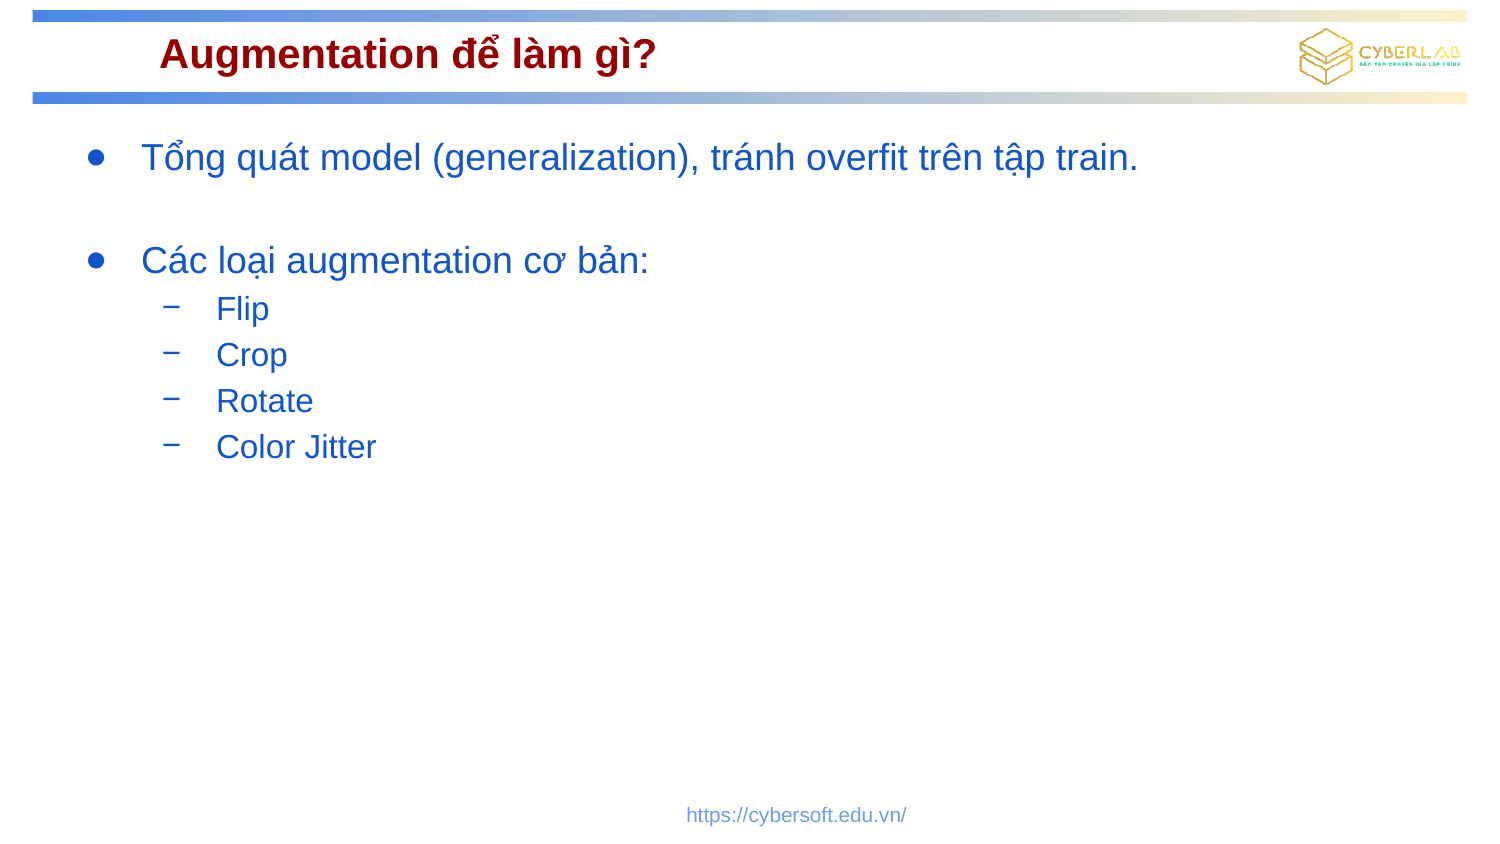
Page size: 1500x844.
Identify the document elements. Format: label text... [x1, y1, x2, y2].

picture [1449, 28, 1468, 85]
title Augmentation để làm gì? [144, 12, 1449, 93]
list Tổng quát model (generalization), tránh overfit trên tập train. Các loại augmentation cơ bản: Flip Crop Rotate Color Jitter [51, 111, 1449, 762]
